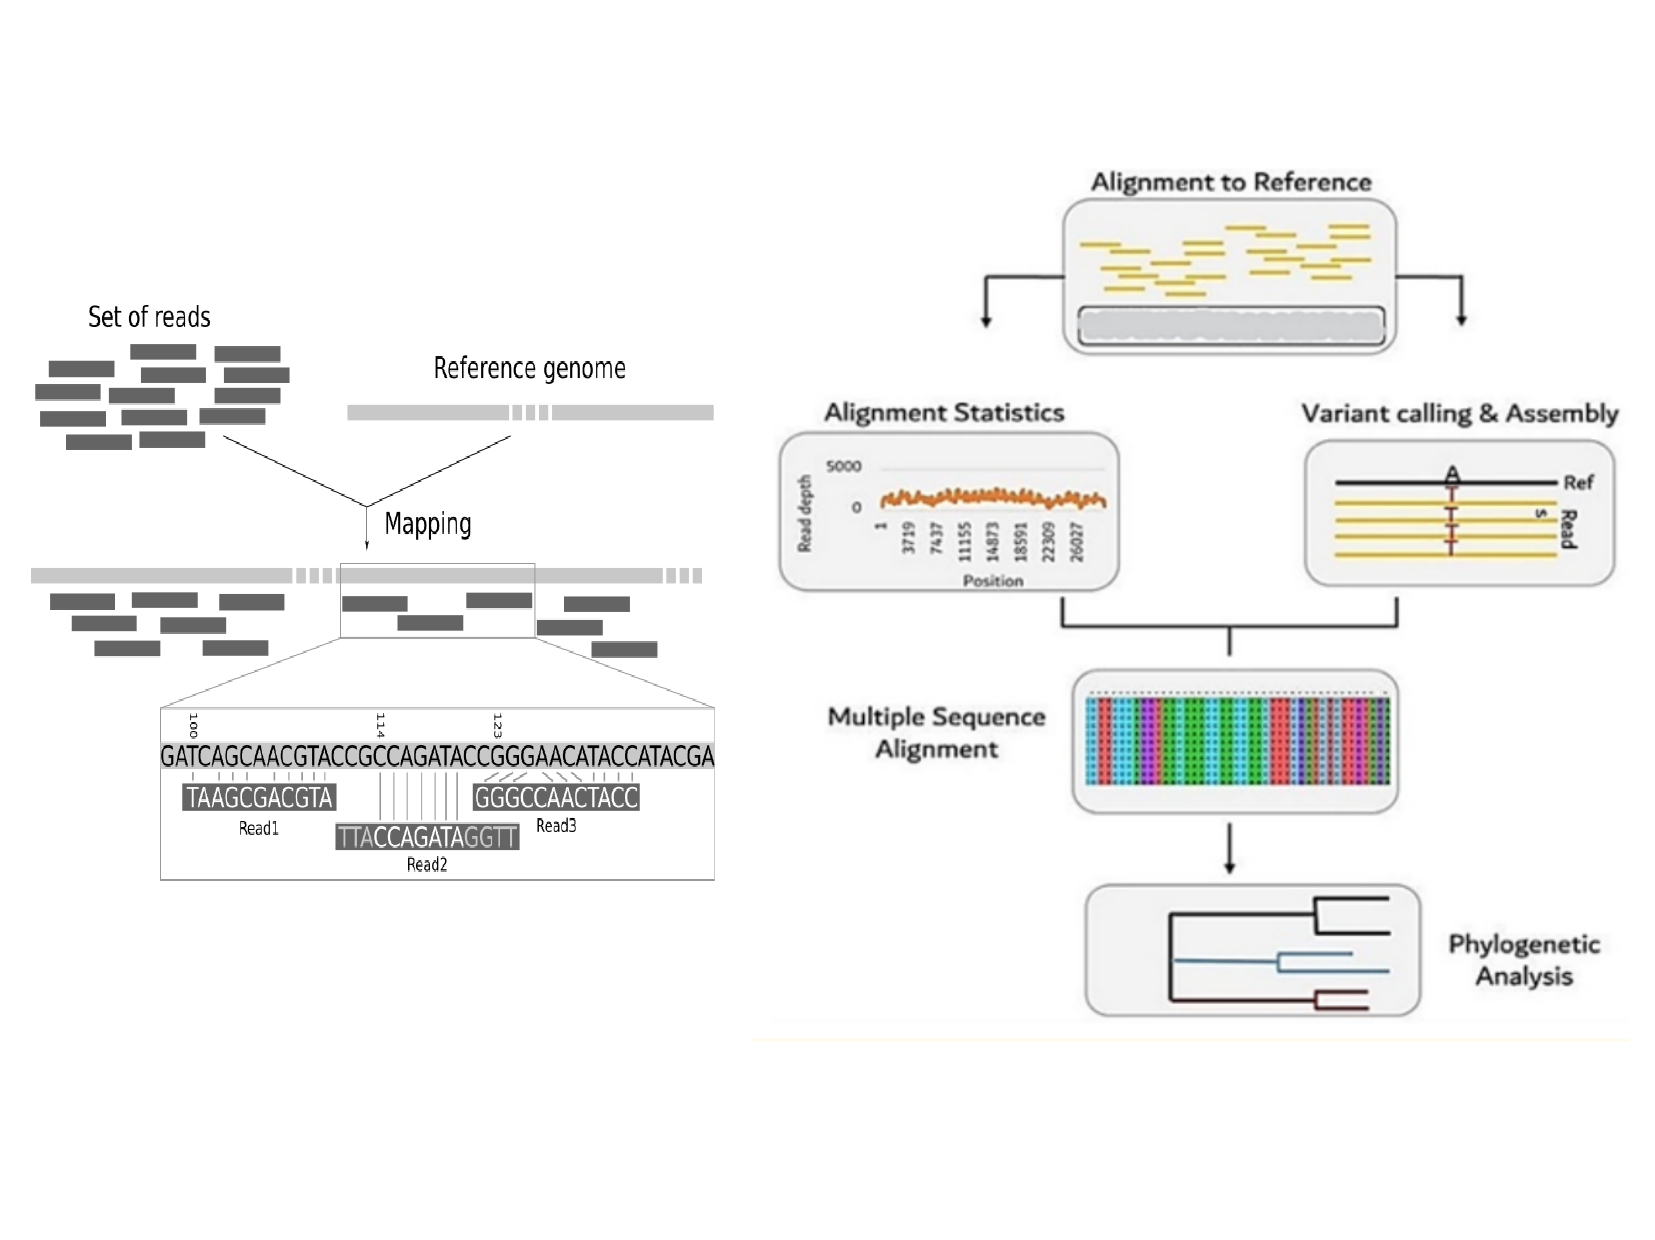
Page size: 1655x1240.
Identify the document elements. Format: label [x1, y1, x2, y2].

picture [751, 144, 1630, 1041]
picture [31, 304, 715, 881]
